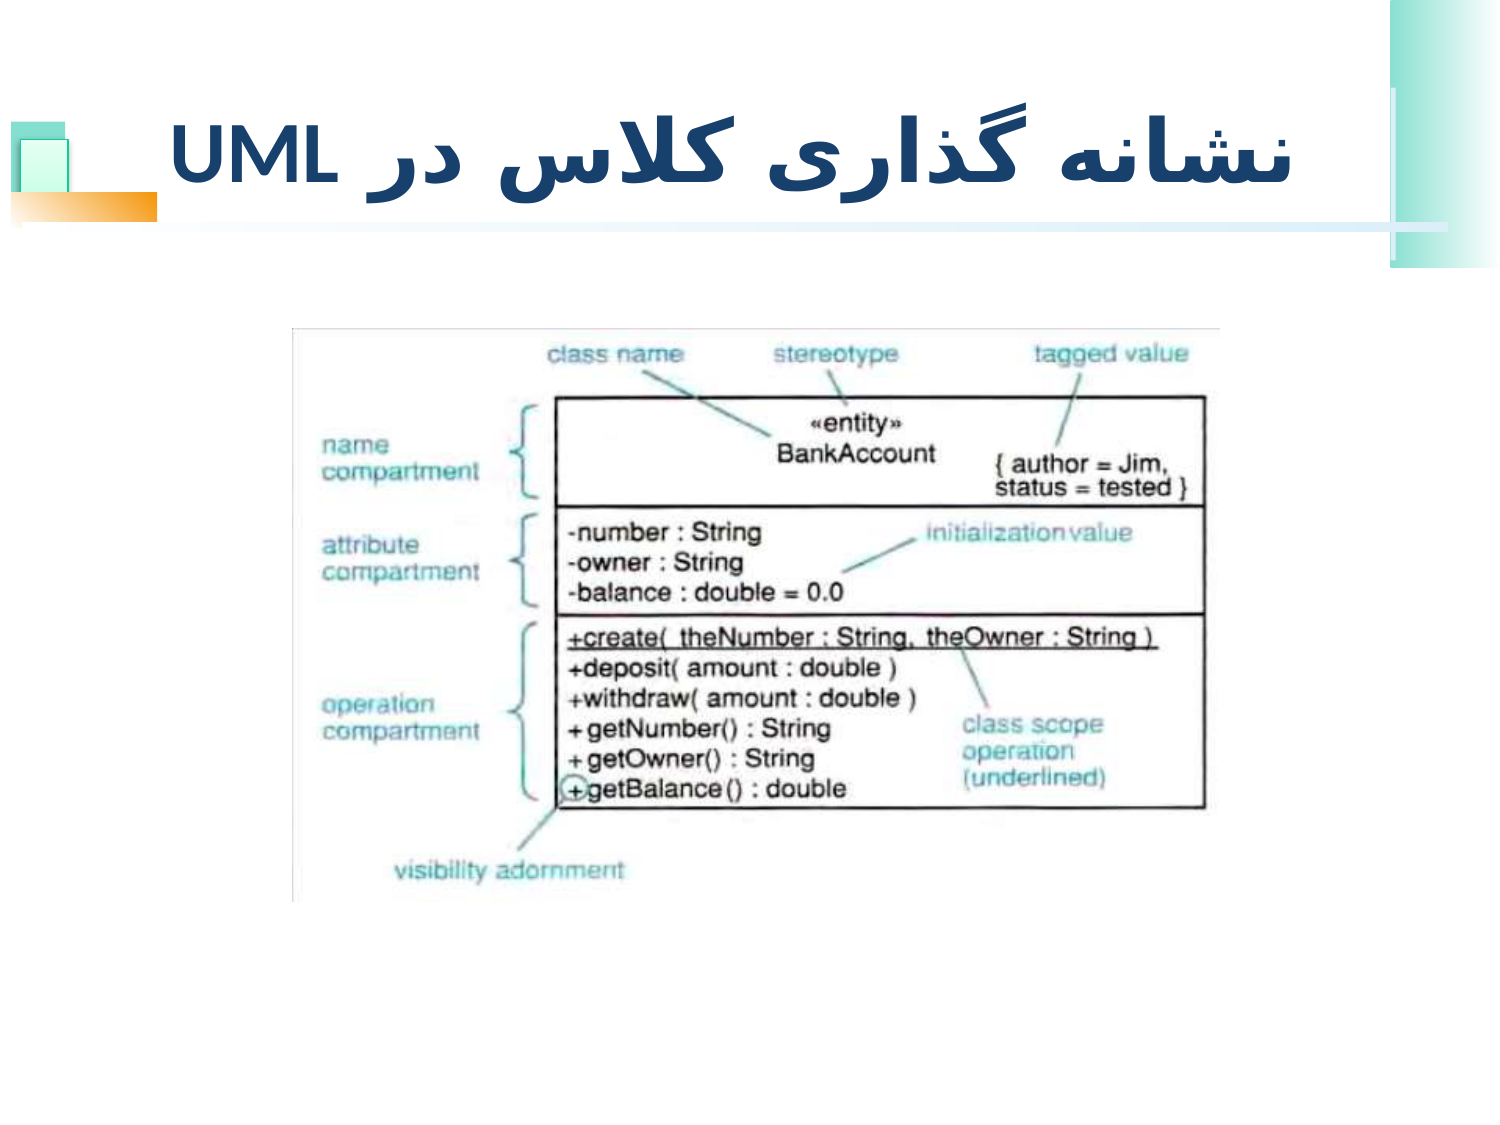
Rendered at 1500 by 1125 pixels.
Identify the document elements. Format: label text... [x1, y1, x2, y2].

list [292, 327, 1220, 902]
title نشانه گذاری کلاس در UML [46, 19, 1313, 208]
